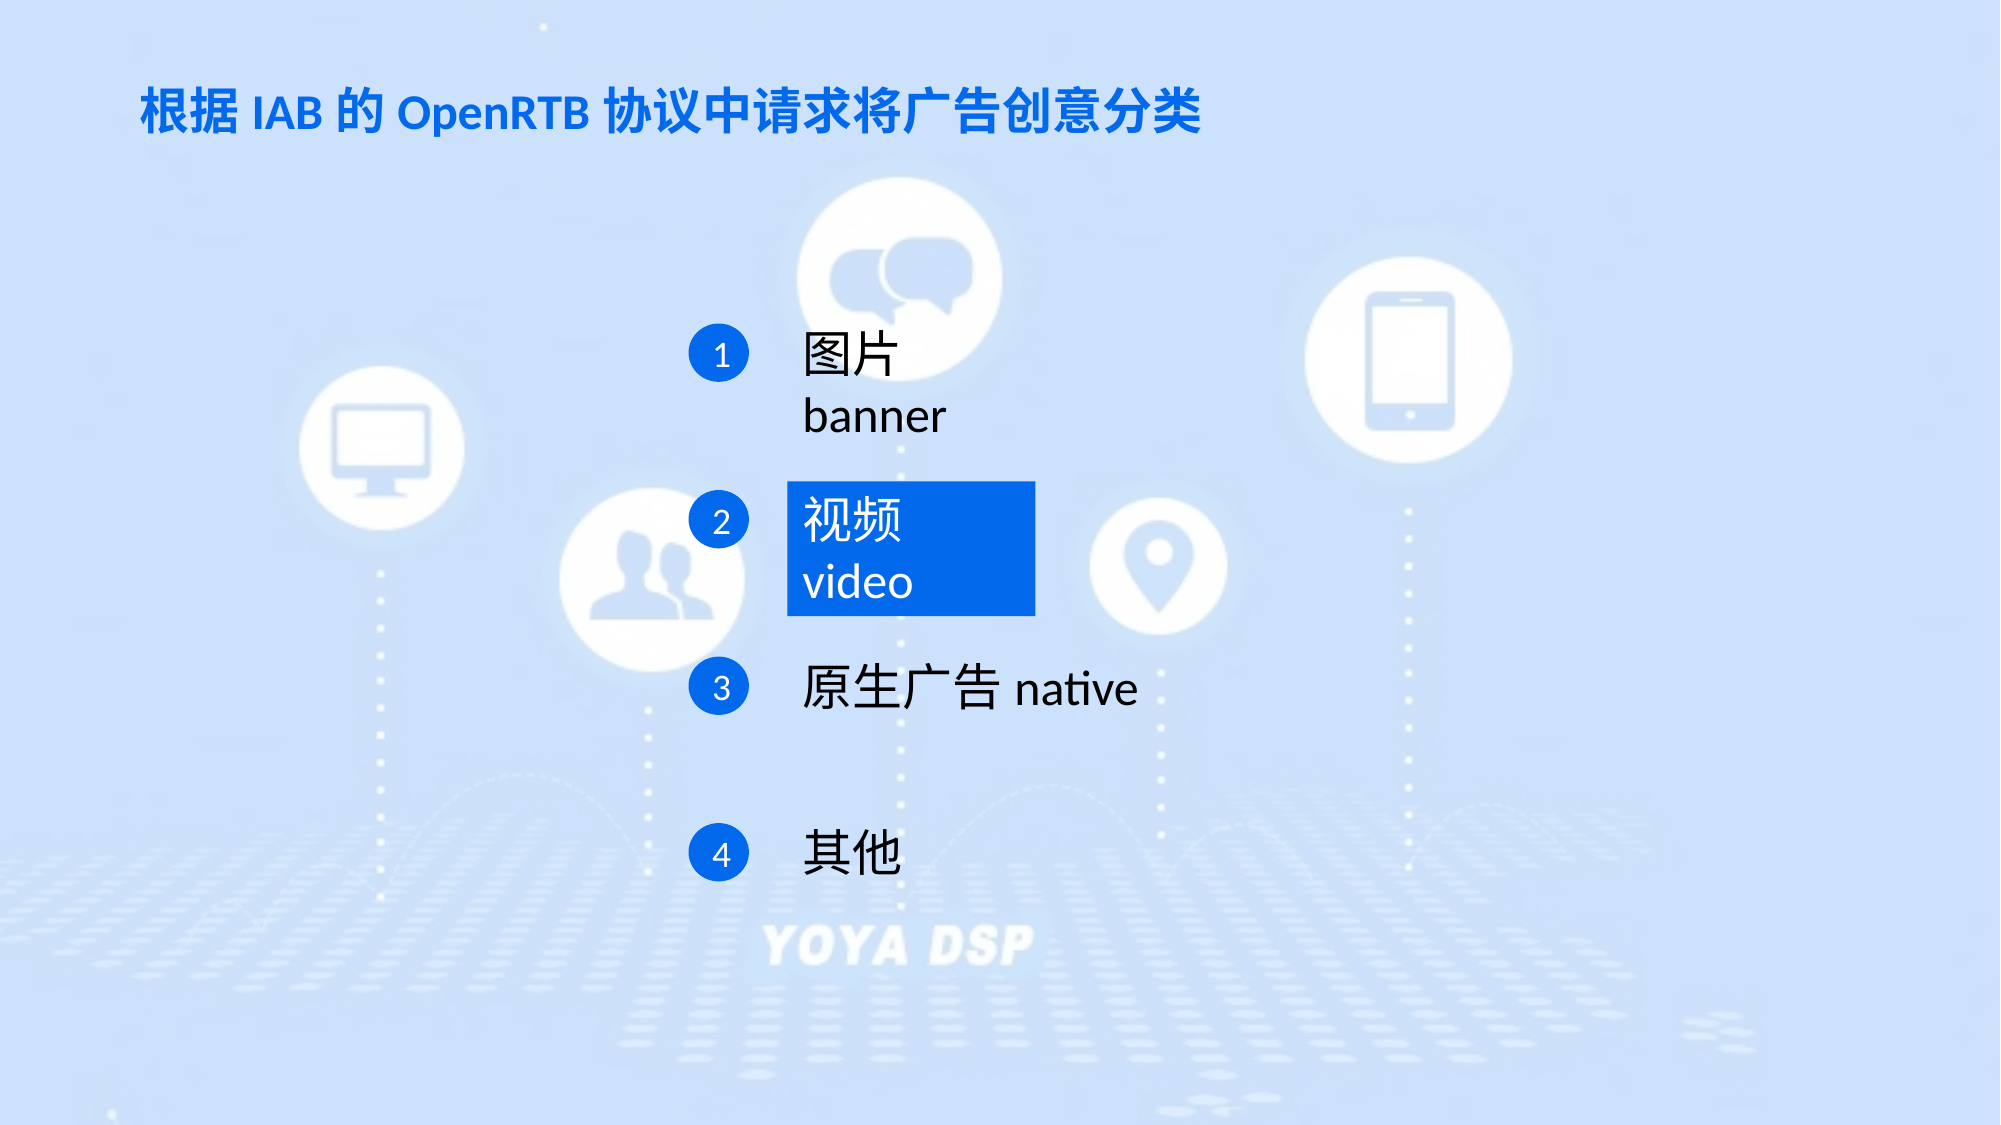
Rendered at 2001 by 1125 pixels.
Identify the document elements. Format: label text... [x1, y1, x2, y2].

text_box 2 [687, 489, 750, 550]
text_box 1 [687, 322, 750, 383]
text_box 图片banner [787, 314, 1071, 450]
text_box 其他 [787, 814, 923, 890]
text_box 视频video [787, 481, 1036, 617]
text_box 4 [687, 822, 750, 883]
text_box 根据IAB的OpenRTB协议中请求将广告创意分类 [124, 72, 1323, 148]
text_box 3 [687, 655, 750, 716]
text_box 原生广告native [787, 647, 1159, 723]
